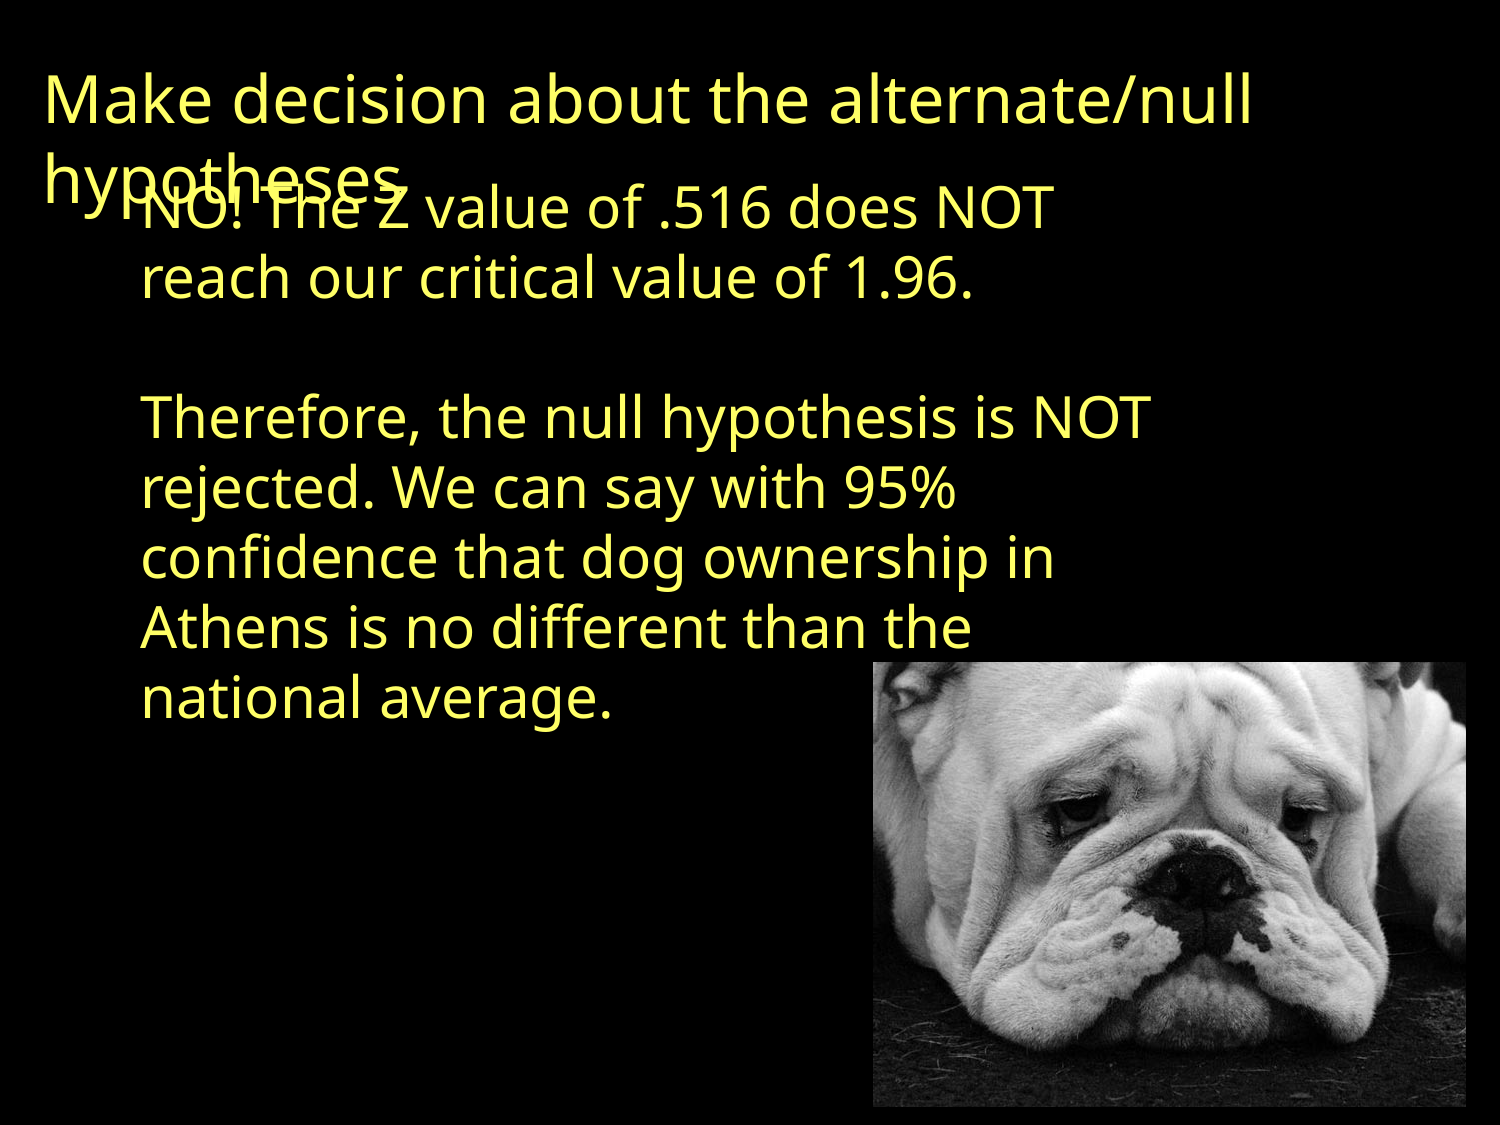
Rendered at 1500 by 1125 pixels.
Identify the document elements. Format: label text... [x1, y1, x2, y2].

picture [873, 662, 1466, 1107]
text_box Make decision about the alternate/null hypotheses [27, 49, 1500, 145]
text_box NO! The Z value of .516 does NOT reach our critical value of 1.96. Therefore, the null hypothesis is NOT rejected. We can say with 95% confidence that dog ownership in Athens is no different than the national average. [125, 162, 1225, 673]
